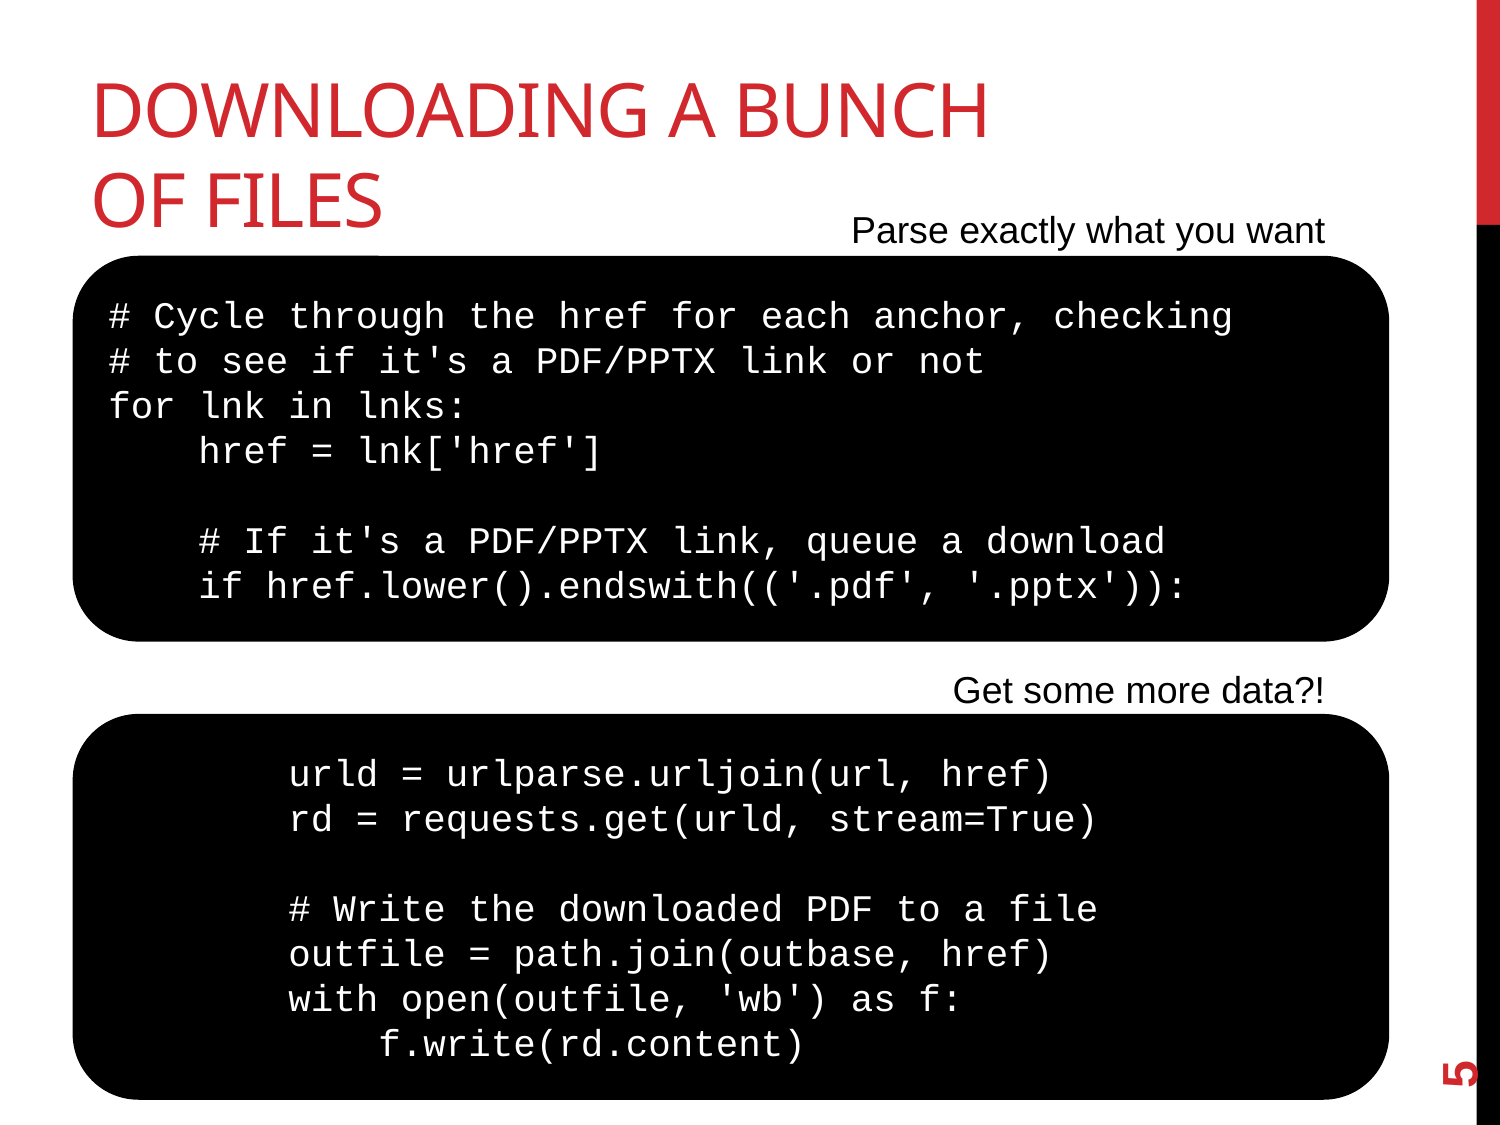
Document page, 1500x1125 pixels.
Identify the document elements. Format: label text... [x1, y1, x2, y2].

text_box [74, 657, 1388, 1098]
title Downloading a bunch of files [75, 25, 1025, 196]
slide_number 5 [1427, 887, 1488, 1104]
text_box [74, 198, 1388, 640]
